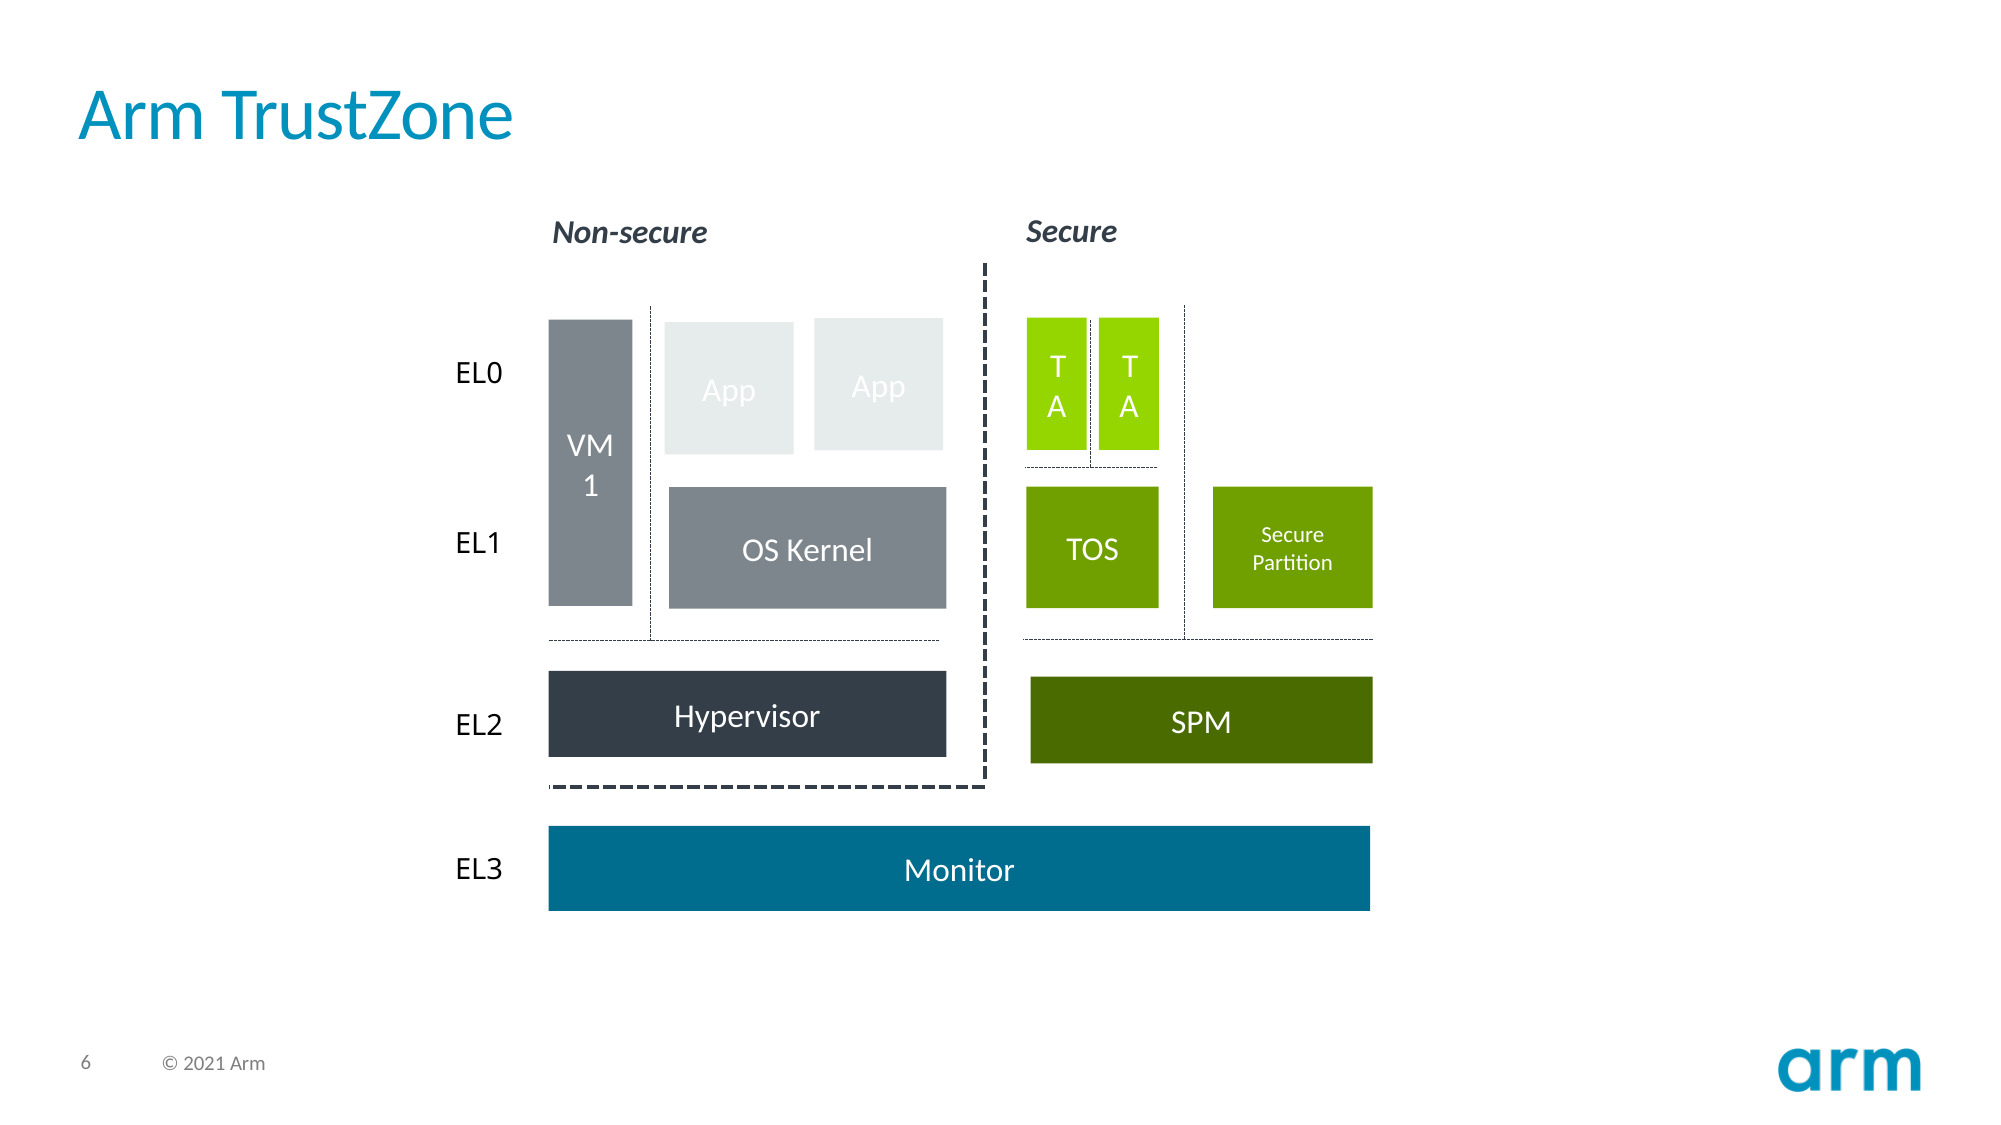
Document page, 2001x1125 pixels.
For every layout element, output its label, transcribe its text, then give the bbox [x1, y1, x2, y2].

picture [1777, 1047, 1922, 1093]
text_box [0, 213, 1404, 911]
title Arm TrustZone [78, 78, 1922, 186]
